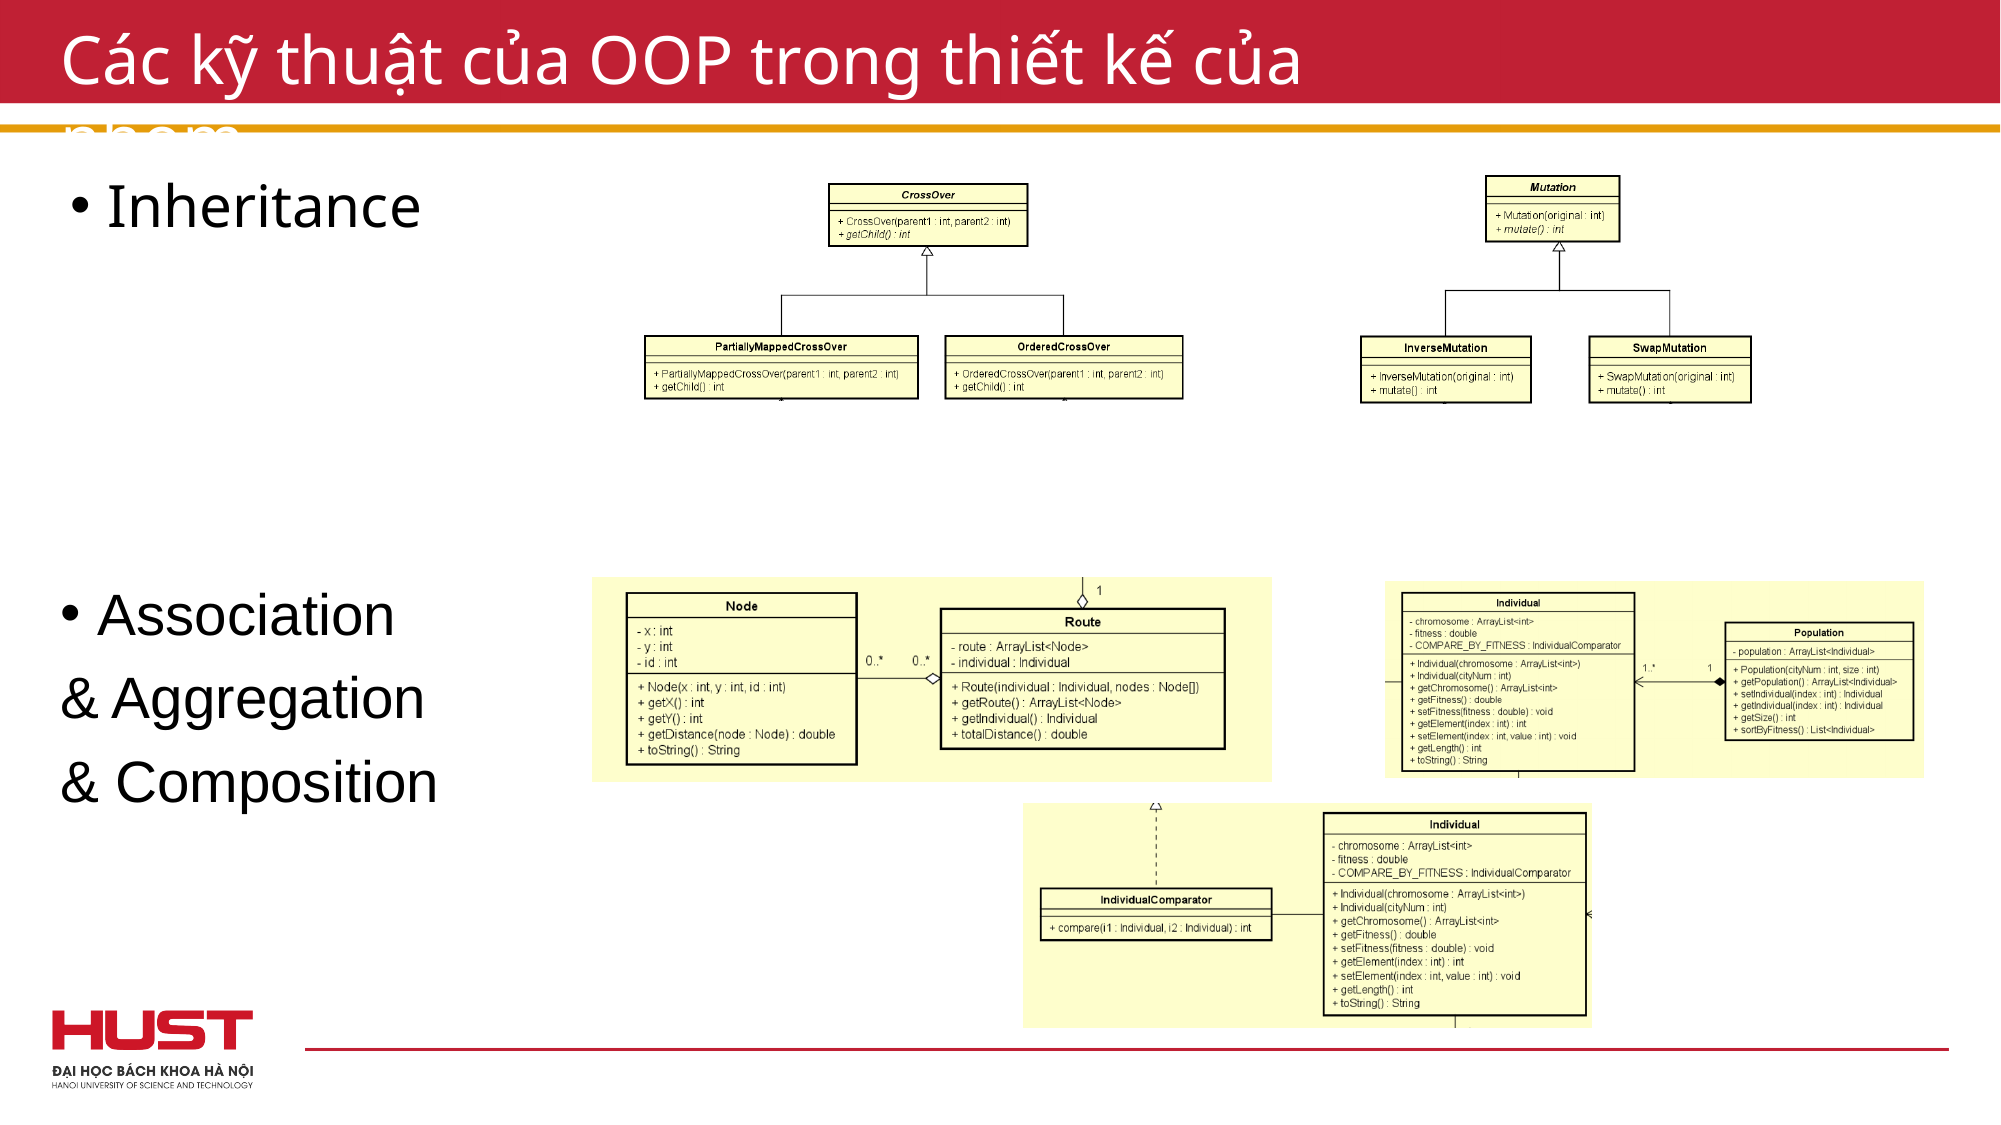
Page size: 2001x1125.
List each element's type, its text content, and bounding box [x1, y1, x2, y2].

picture [0, 0, 2001, 1125]
text_box Các kỹ thuật của OOP trong thiết kế của nhóm [45, 10, 1458, 185]
text_box Association & Aggregation & Composition [45, 577, 1935, 966]
list Inheritance [55, 169, 1945, 461]
